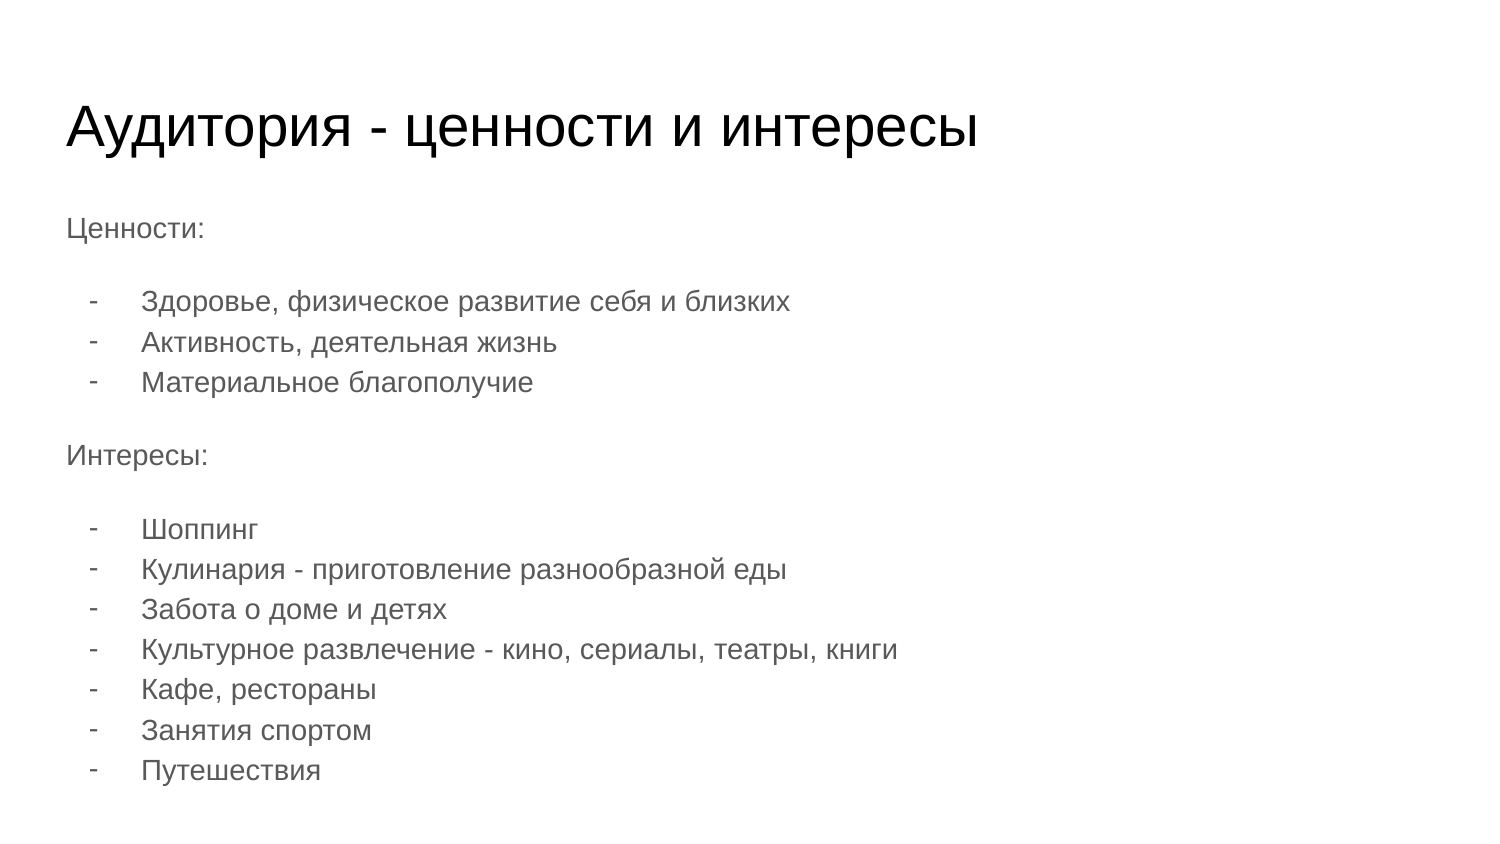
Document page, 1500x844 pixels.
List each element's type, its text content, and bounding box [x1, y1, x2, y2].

list Ценности: Здоровье, физическое развитие себя и близких Активность, деятельная жизнь Материальное благополучие Интересы: Шоппинг Кулинария - приготовление разнообразной еды Забота о доме и детях Культурное развлечение - кино, сериалы, театры, книги Кафе, рестораны Занятия спортом Путешествия [51, 189, 1449, 832]
title Аудитория - ценности и интересы [51, 72, 1449, 167]
